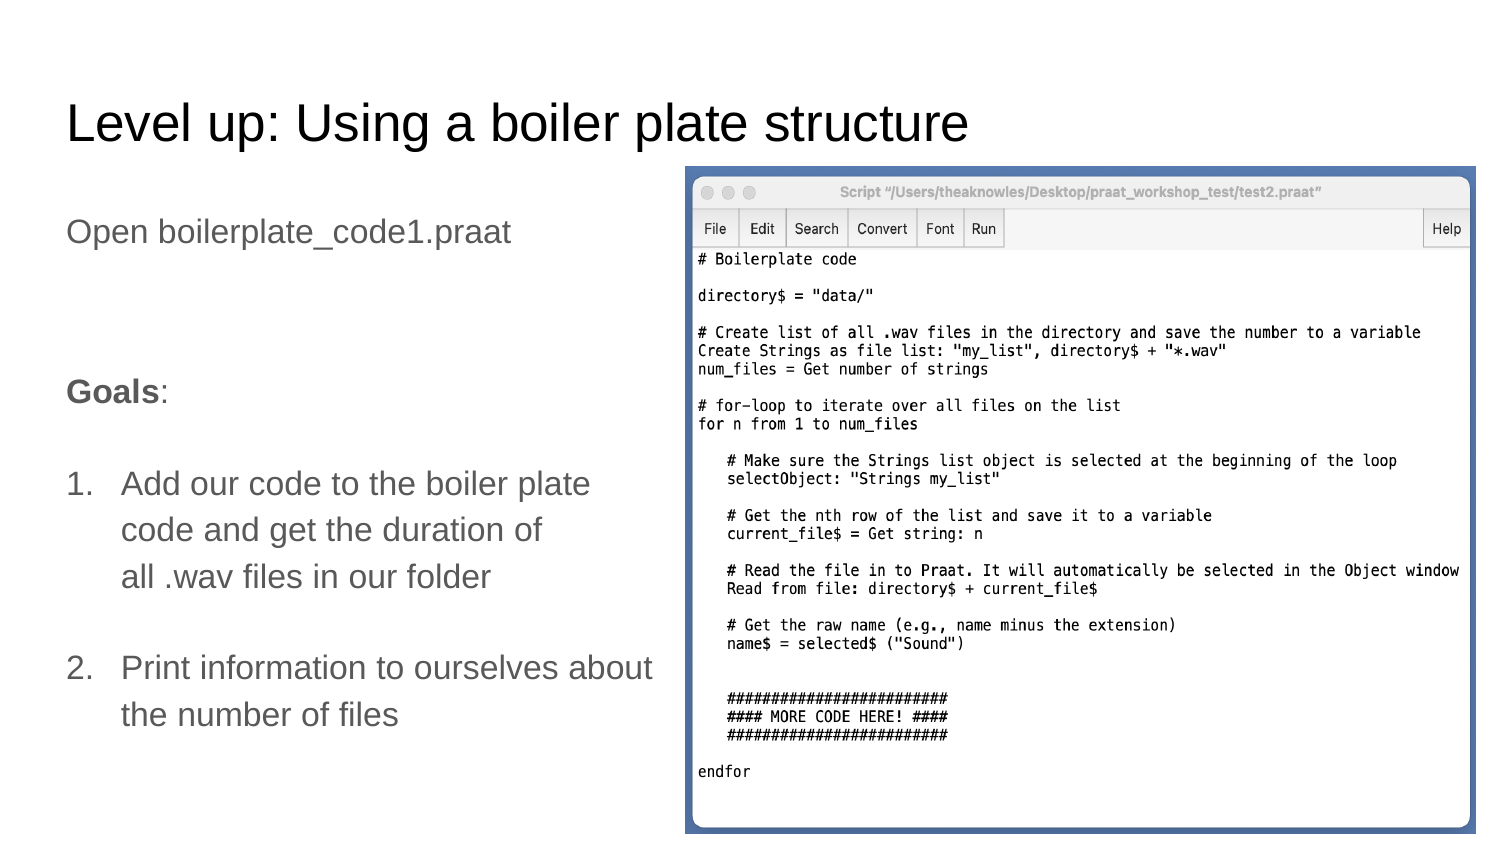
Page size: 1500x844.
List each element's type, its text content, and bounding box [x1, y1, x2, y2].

title Level up: Using a boiler plate structure [51, 72, 1449, 167]
picture [685, 166, 1476, 835]
list Open boilerplate_code1.praat Goals: Add our code to the boiler plate code and get the duration of all .wav files in our folder Print information to ourselves about the number of files [51, 189, 671, 750]
